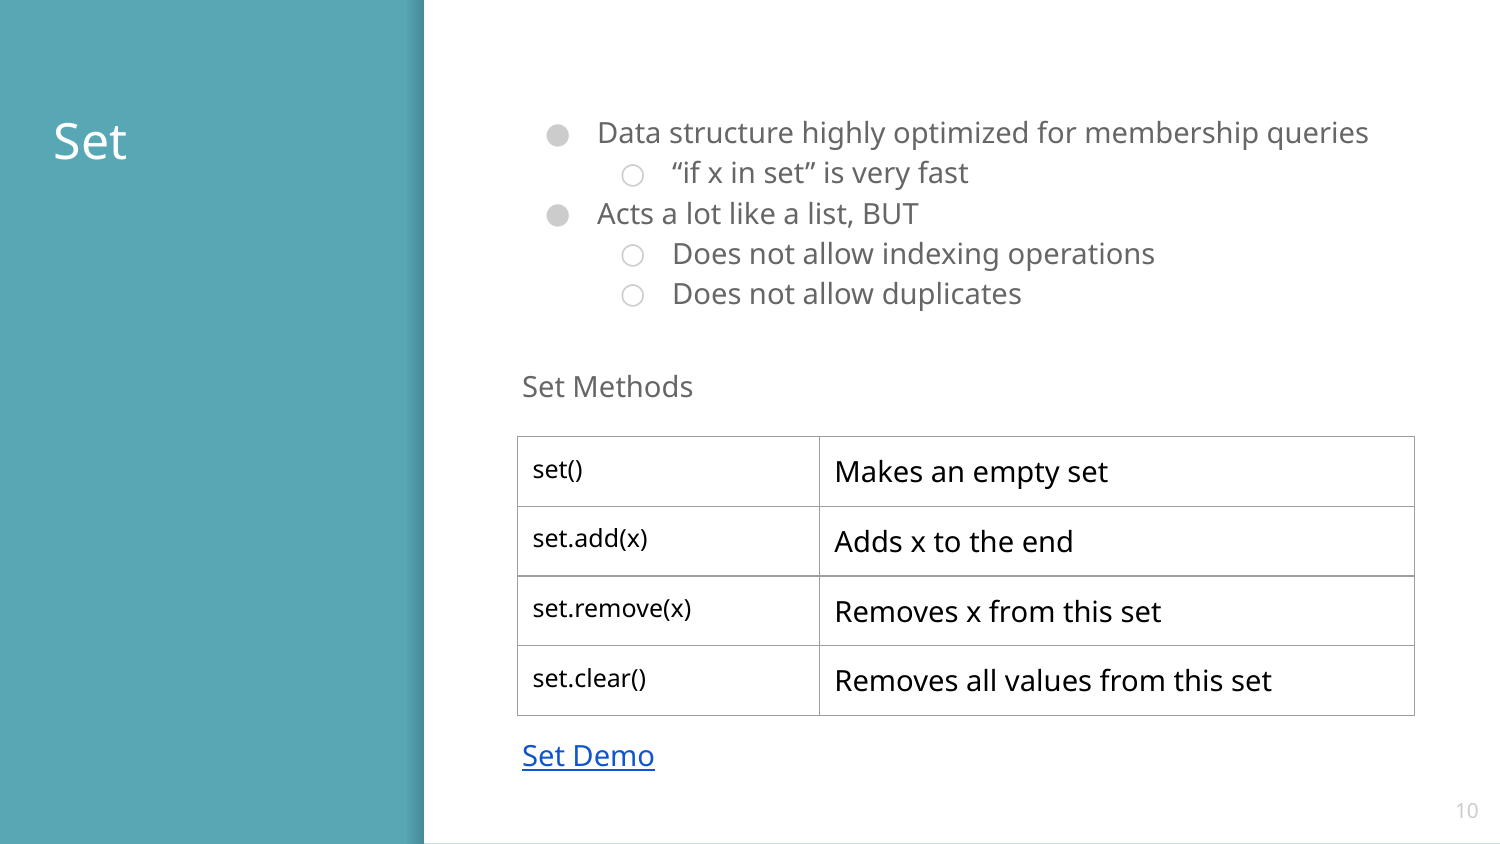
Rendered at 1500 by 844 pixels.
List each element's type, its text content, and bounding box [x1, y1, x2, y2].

slide_number ‹#› [1403, 779, 1494, 844]
table_header Makes an empty set [820, 437, 1414, 506]
table_cell set.clear() [518, 646, 819, 715]
table_cell set.add(x) [518, 507, 819, 575]
table_cell Removes x from this set [820, 577, 1414, 645]
title Set [38, 94, 375, 748]
table_cell Removes all values from this set [820, 646, 1414, 715]
table_header set() [518, 437, 819, 506]
table_cell Adds x to the end [820, 507, 1414, 575]
table_cell set.remove(x) [518, 577, 819, 645]
list Data structure highly optimized for membership queries “if x in set” is very fast Acts a lot like a list, BUT Does not allow indexing operations Does not allow duplicates Set Methods Set Demo [506, 94, 1425, 748]
